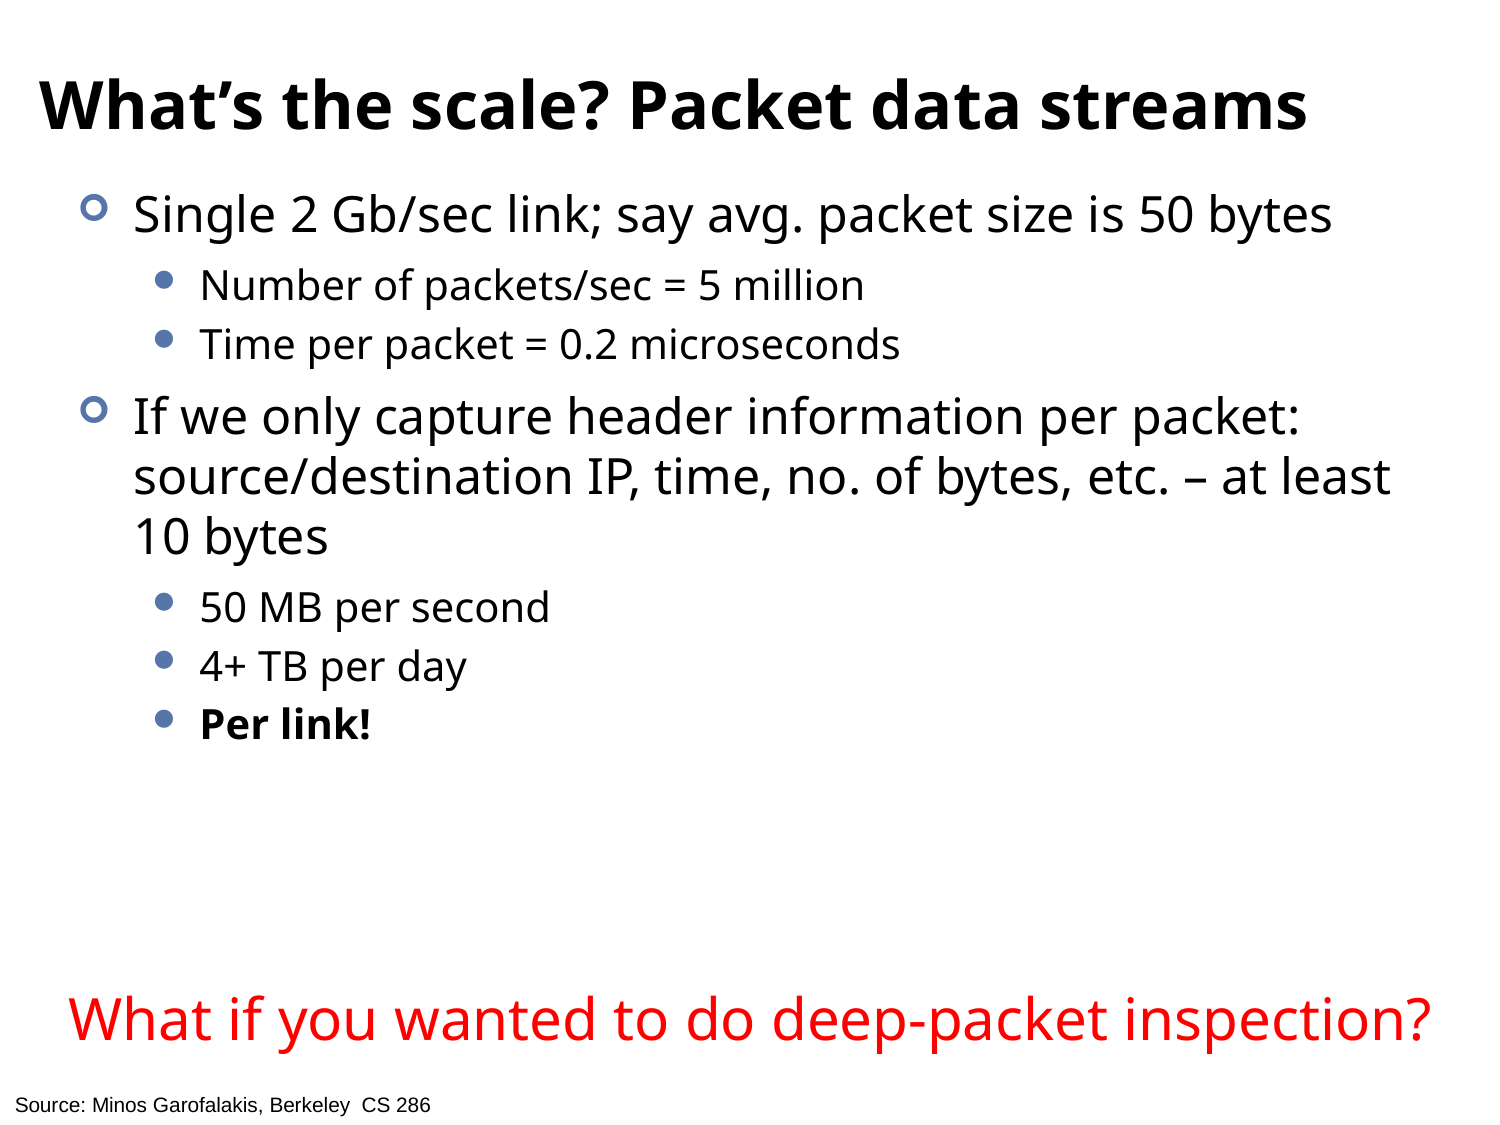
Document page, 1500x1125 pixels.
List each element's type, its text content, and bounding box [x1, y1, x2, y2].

list Single 2 Gb/sec link; say avg. packet size is 50 bytes Number of packets/sec = 5 million Time per packet = 0.2 microseconds If we only capture header information per packet: source/destination IP, time, no. of bytes, etc. – at least 10 bytes 50 MB per second 4+ TB per day Per link! [62, 174, 1451, 975]
title What’s the scale? Packet data streams [24, 18, 1451, 188]
text_box What if you wanted to do deep-packet inspection? [0, 975, 1500, 1060]
text_box Source: Minos Garofalakis, Berkeley CS 286 [0, 1084, 663, 1125]
